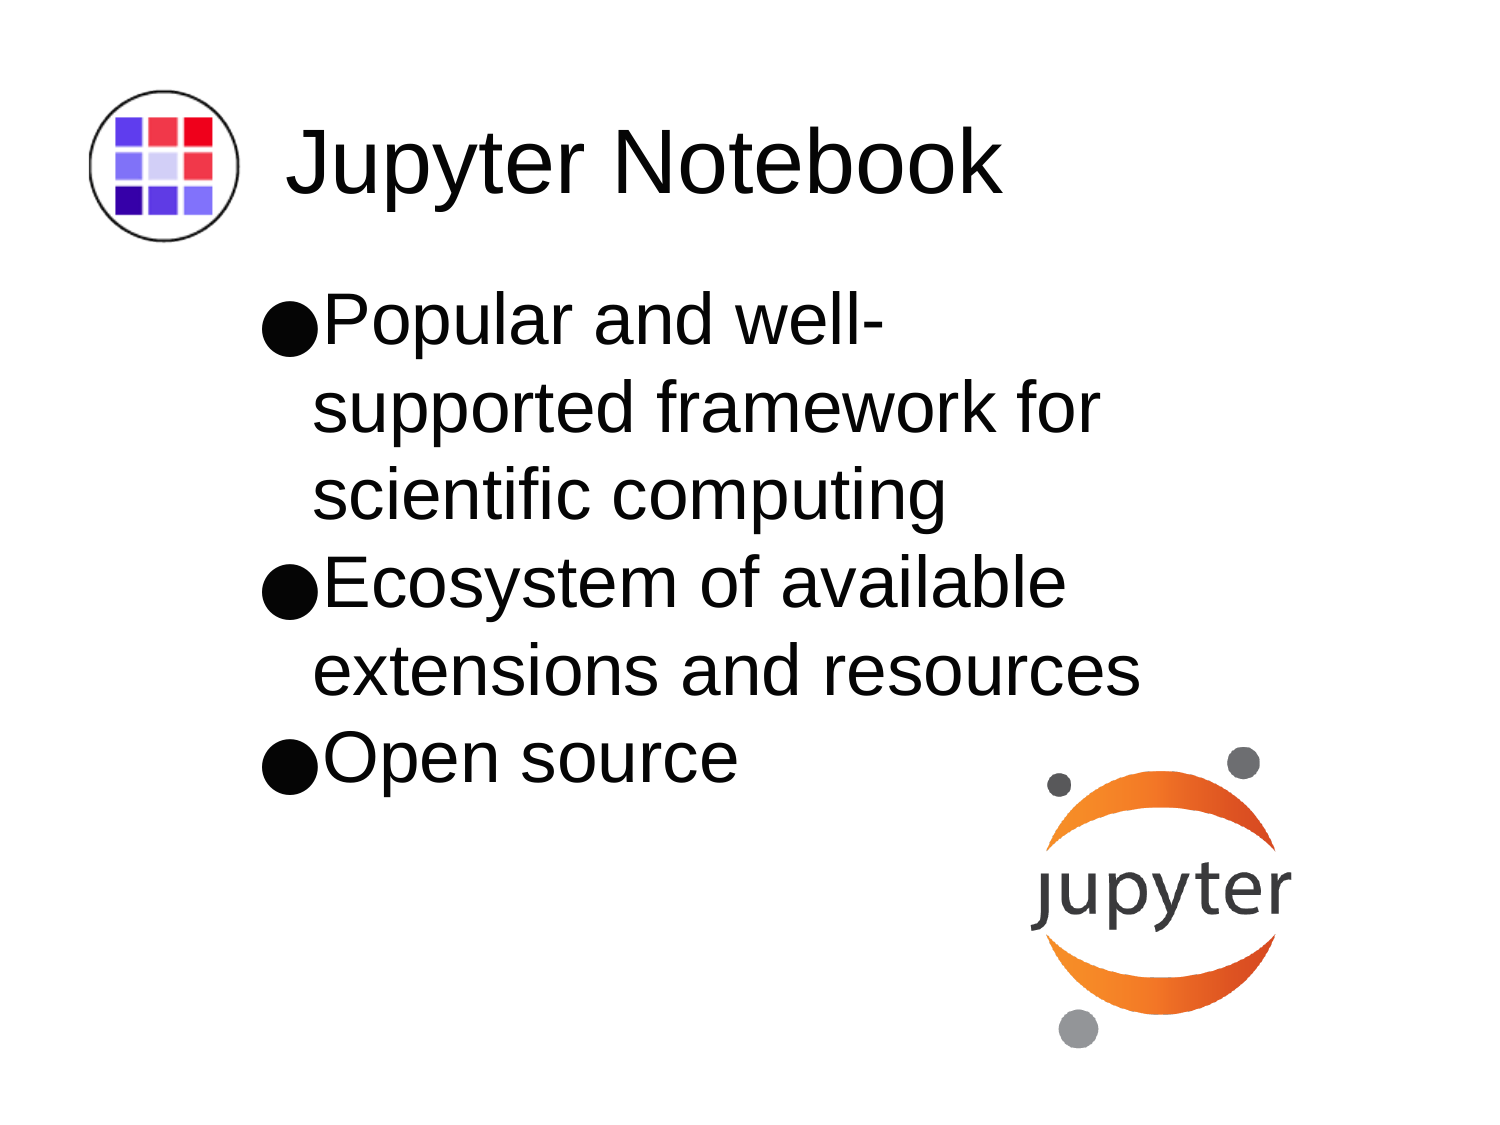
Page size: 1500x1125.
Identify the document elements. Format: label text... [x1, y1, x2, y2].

picture [994, 732, 1326, 1064]
picture [74, 72, 258, 264]
text_box Popular and well-supported framework for scientific computing Ecosystem of available extensions and resources Open source [241, 271, 1173, 924]
text_box Jupyter Notebook [284, 36, 1425, 278]
